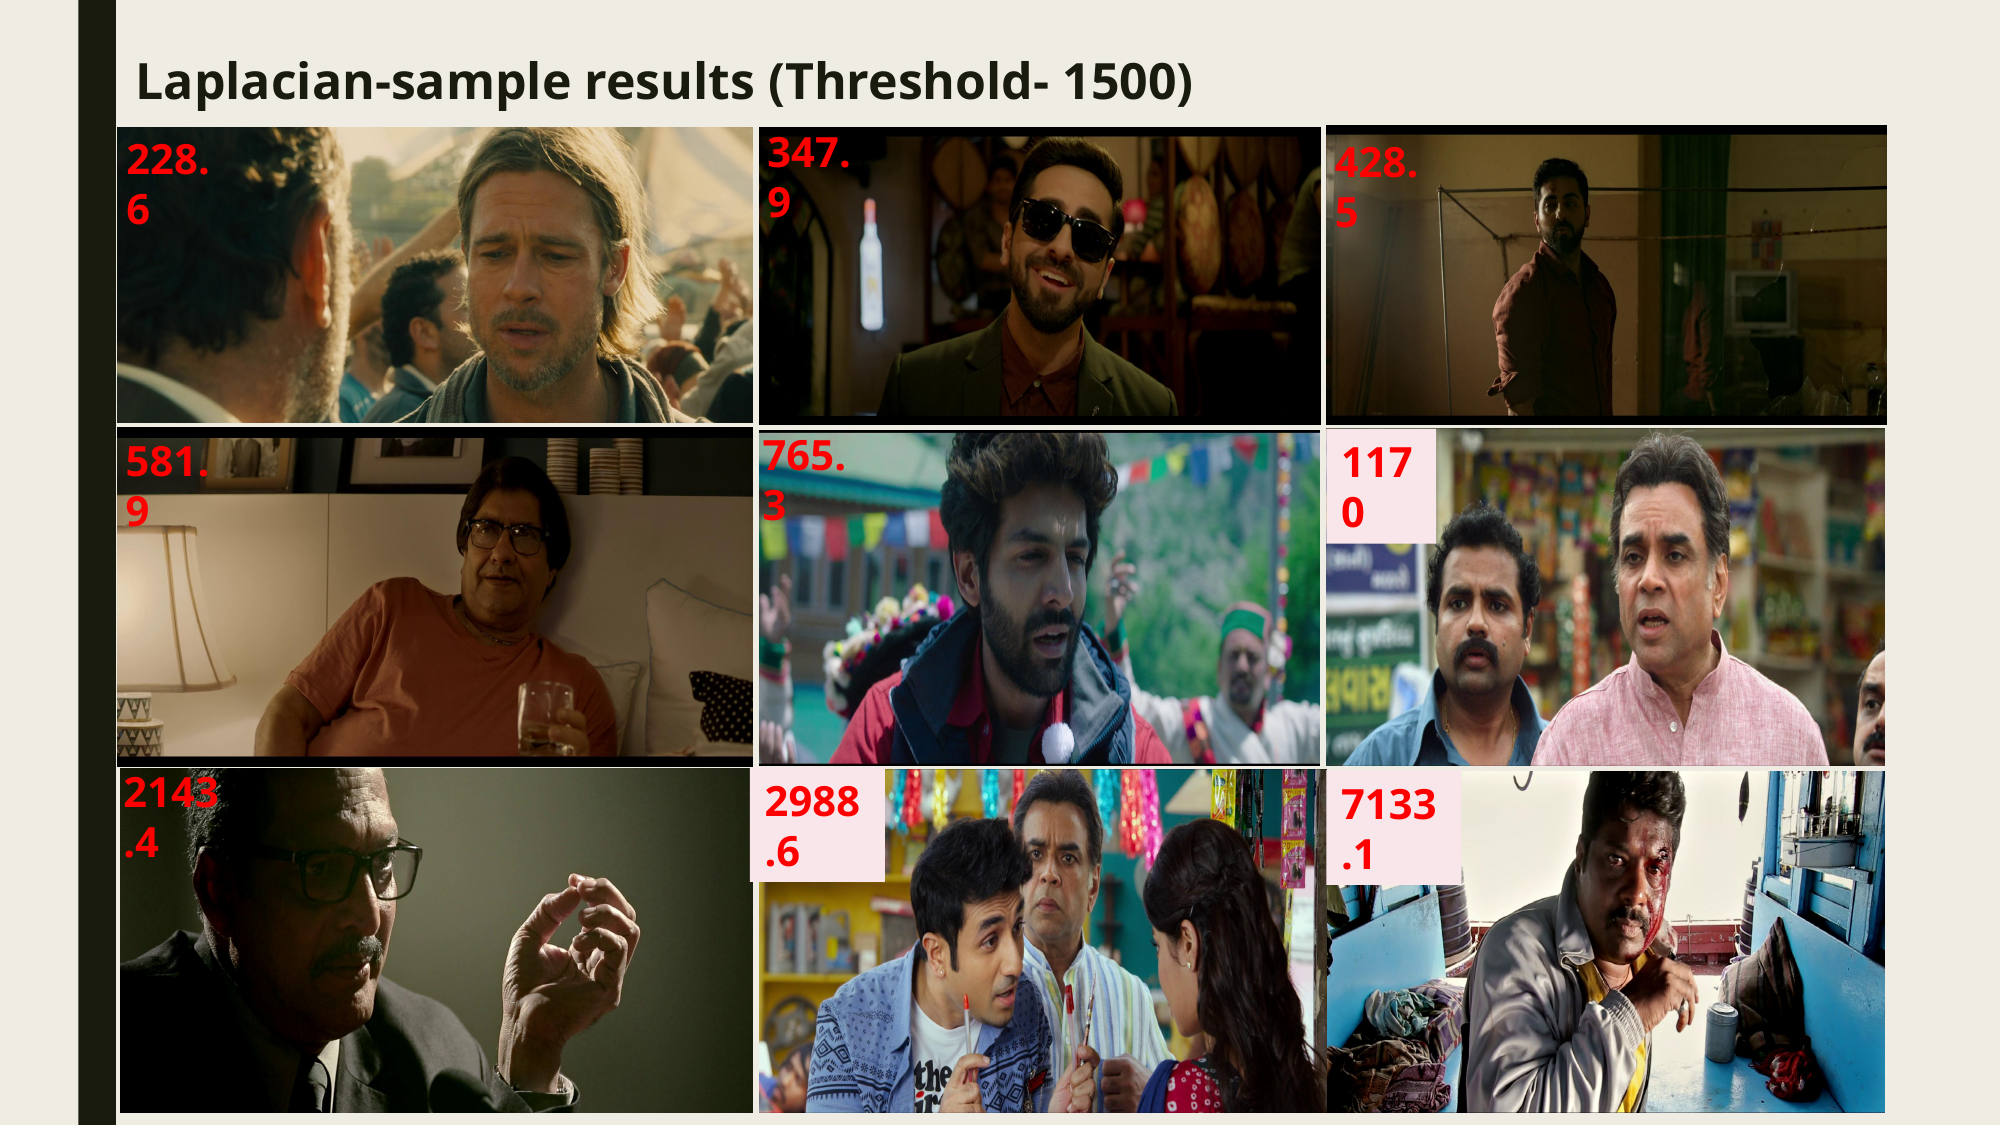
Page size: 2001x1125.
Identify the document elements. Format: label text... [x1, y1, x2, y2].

text_box 765.3 [747, 421, 883, 537]
picture [759, 430, 1320, 766]
picture [1326, 428, 1885, 766]
picture [117, 127, 753, 423]
text_box 2988.6 [749, 767, 885, 882]
picture [759, 769, 1885, 1113]
text_box 2143.4 [108, 758, 244, 874]
text_box 428.5 [1320, 128, 1326, 243]
picture [759, 127, 1321, 425]
text_box 228.6 [111, 125, 247, 241]
text_box 581.9 [110, 427, 117, 543]
title Laplacian-sample results (Threshold- 1500) [120, 49, 1696, 119]
picture [120, 768, 753, 1113]
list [1326, 125, 1887, 425]
text_box 347.9 [752, 118, 888, 233]
picture [117, 427, 753, 767]
